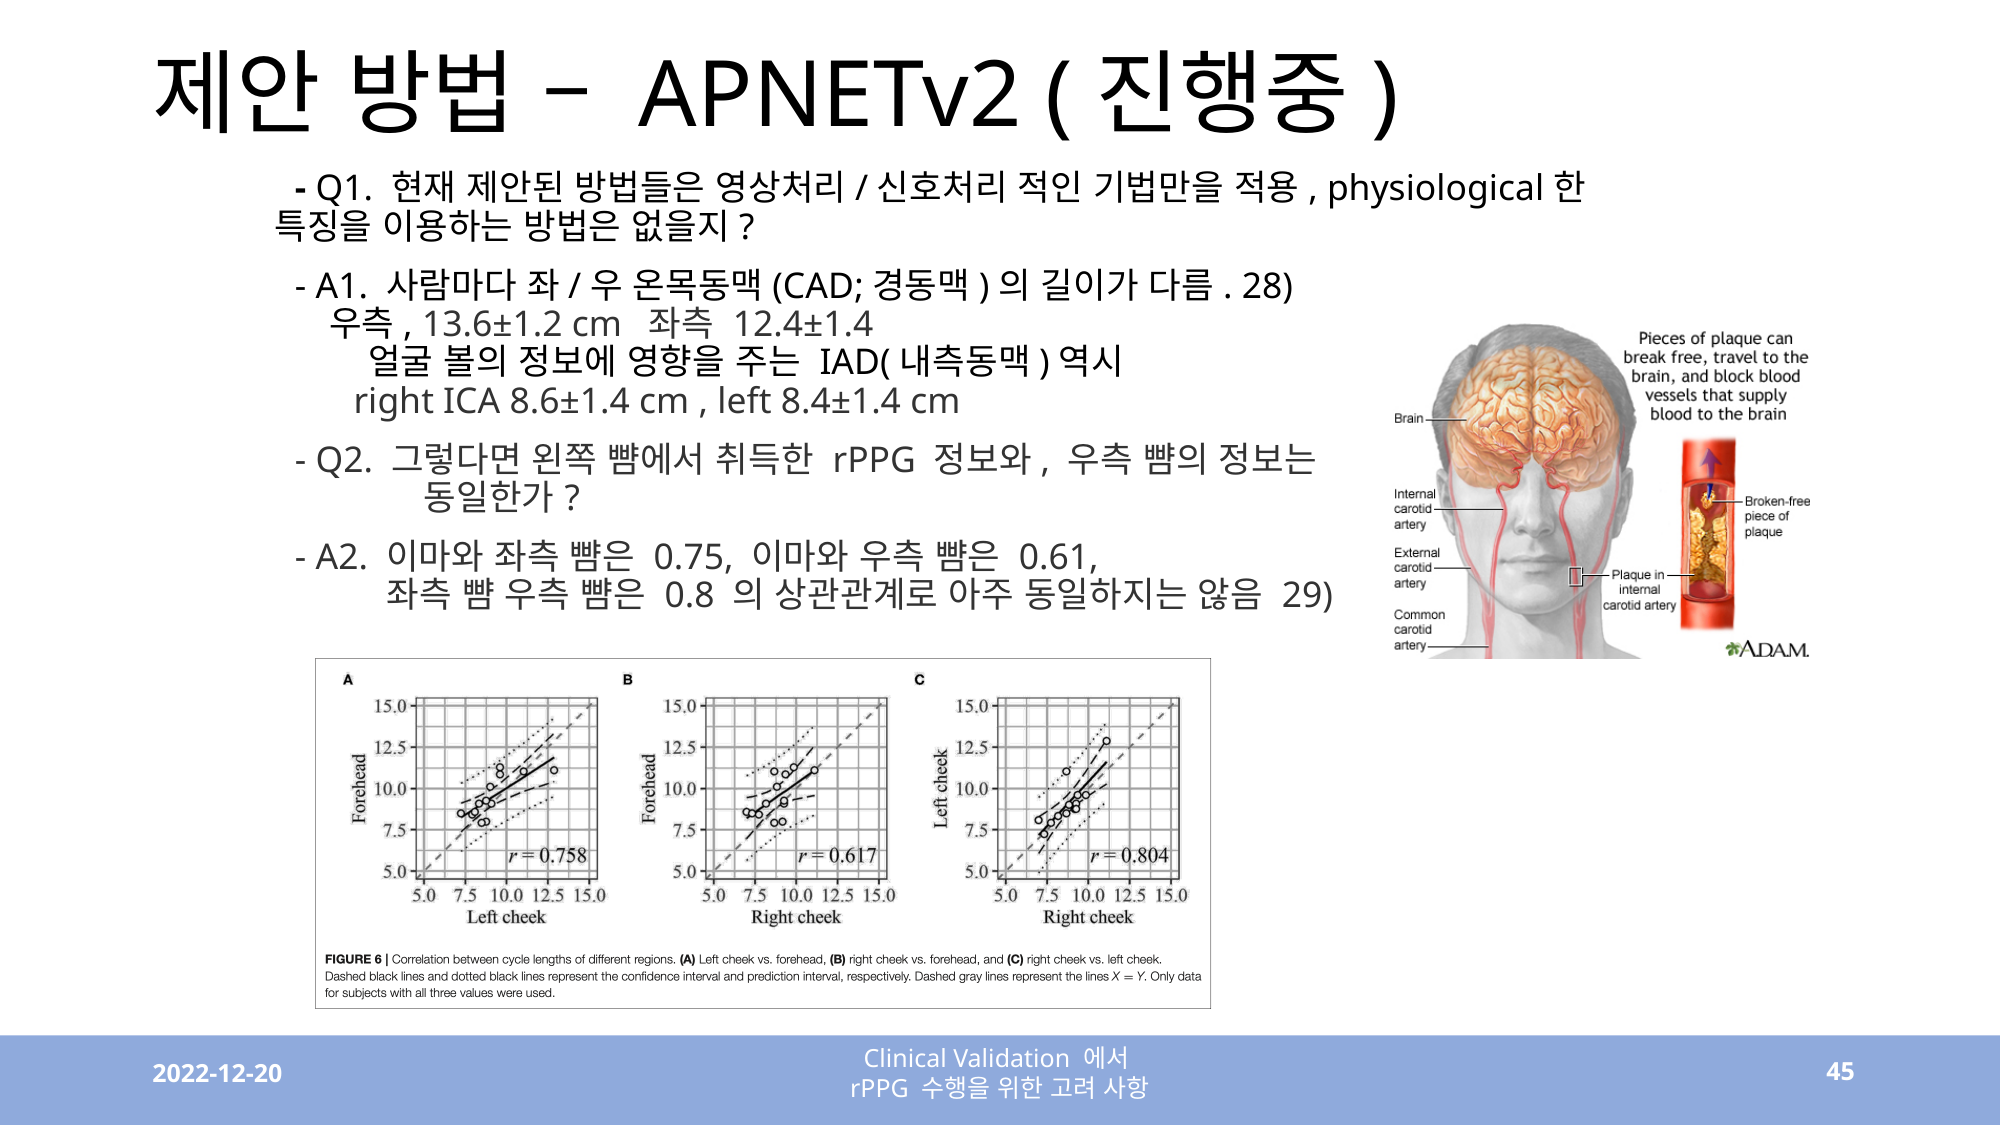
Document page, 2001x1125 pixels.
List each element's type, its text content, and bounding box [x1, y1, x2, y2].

text_box 2022-12-20 [144, 1050, 580, 1095]
title 제안 방법 – APNETv2 (진행중) [137, 30, 1863, 163]
text_box Clinical Validation 에서 rPPG 수행을 위한 고려 사항 [669, 1035, 1330, 1110]
slide_number 45 [1817, 738, 1863, 1125]
text_box - Q1. 현재 제안된 방법들은 영상처리/신호처리 적인 기법만을 적용, physiological한 특징을 이용하는 방법은 없을지? - A1. 사람마다 좌/우 온목동맥(CAD;경동맥)의 길이가 다름. 28) 우측, 13.6±1.2 cm 좌측 12.4±1.4 얼굴 볼의 정보에 영향을 주는 IAD(내측동맥)역시 right ICA 8.6±1.4 cm , left 8.4±1.4 cm - Q2. 그렇다면 왼쪽 뺨에서 취득한 rPPG 정보와, 우측 뺨의 정보는 동일한가? - A2. 이마와 좌측 뺨은 0.75, 이마와 우측 뺨은 0.61, 좌측 뺨 우측 뺨은 0.8 의 상관관계로 아주 동일하지는 않음 29) [137, 162, 1810, 994]
picture [1391, 323, 1810, 659]
picture [303, 658, 1226, 1022]
